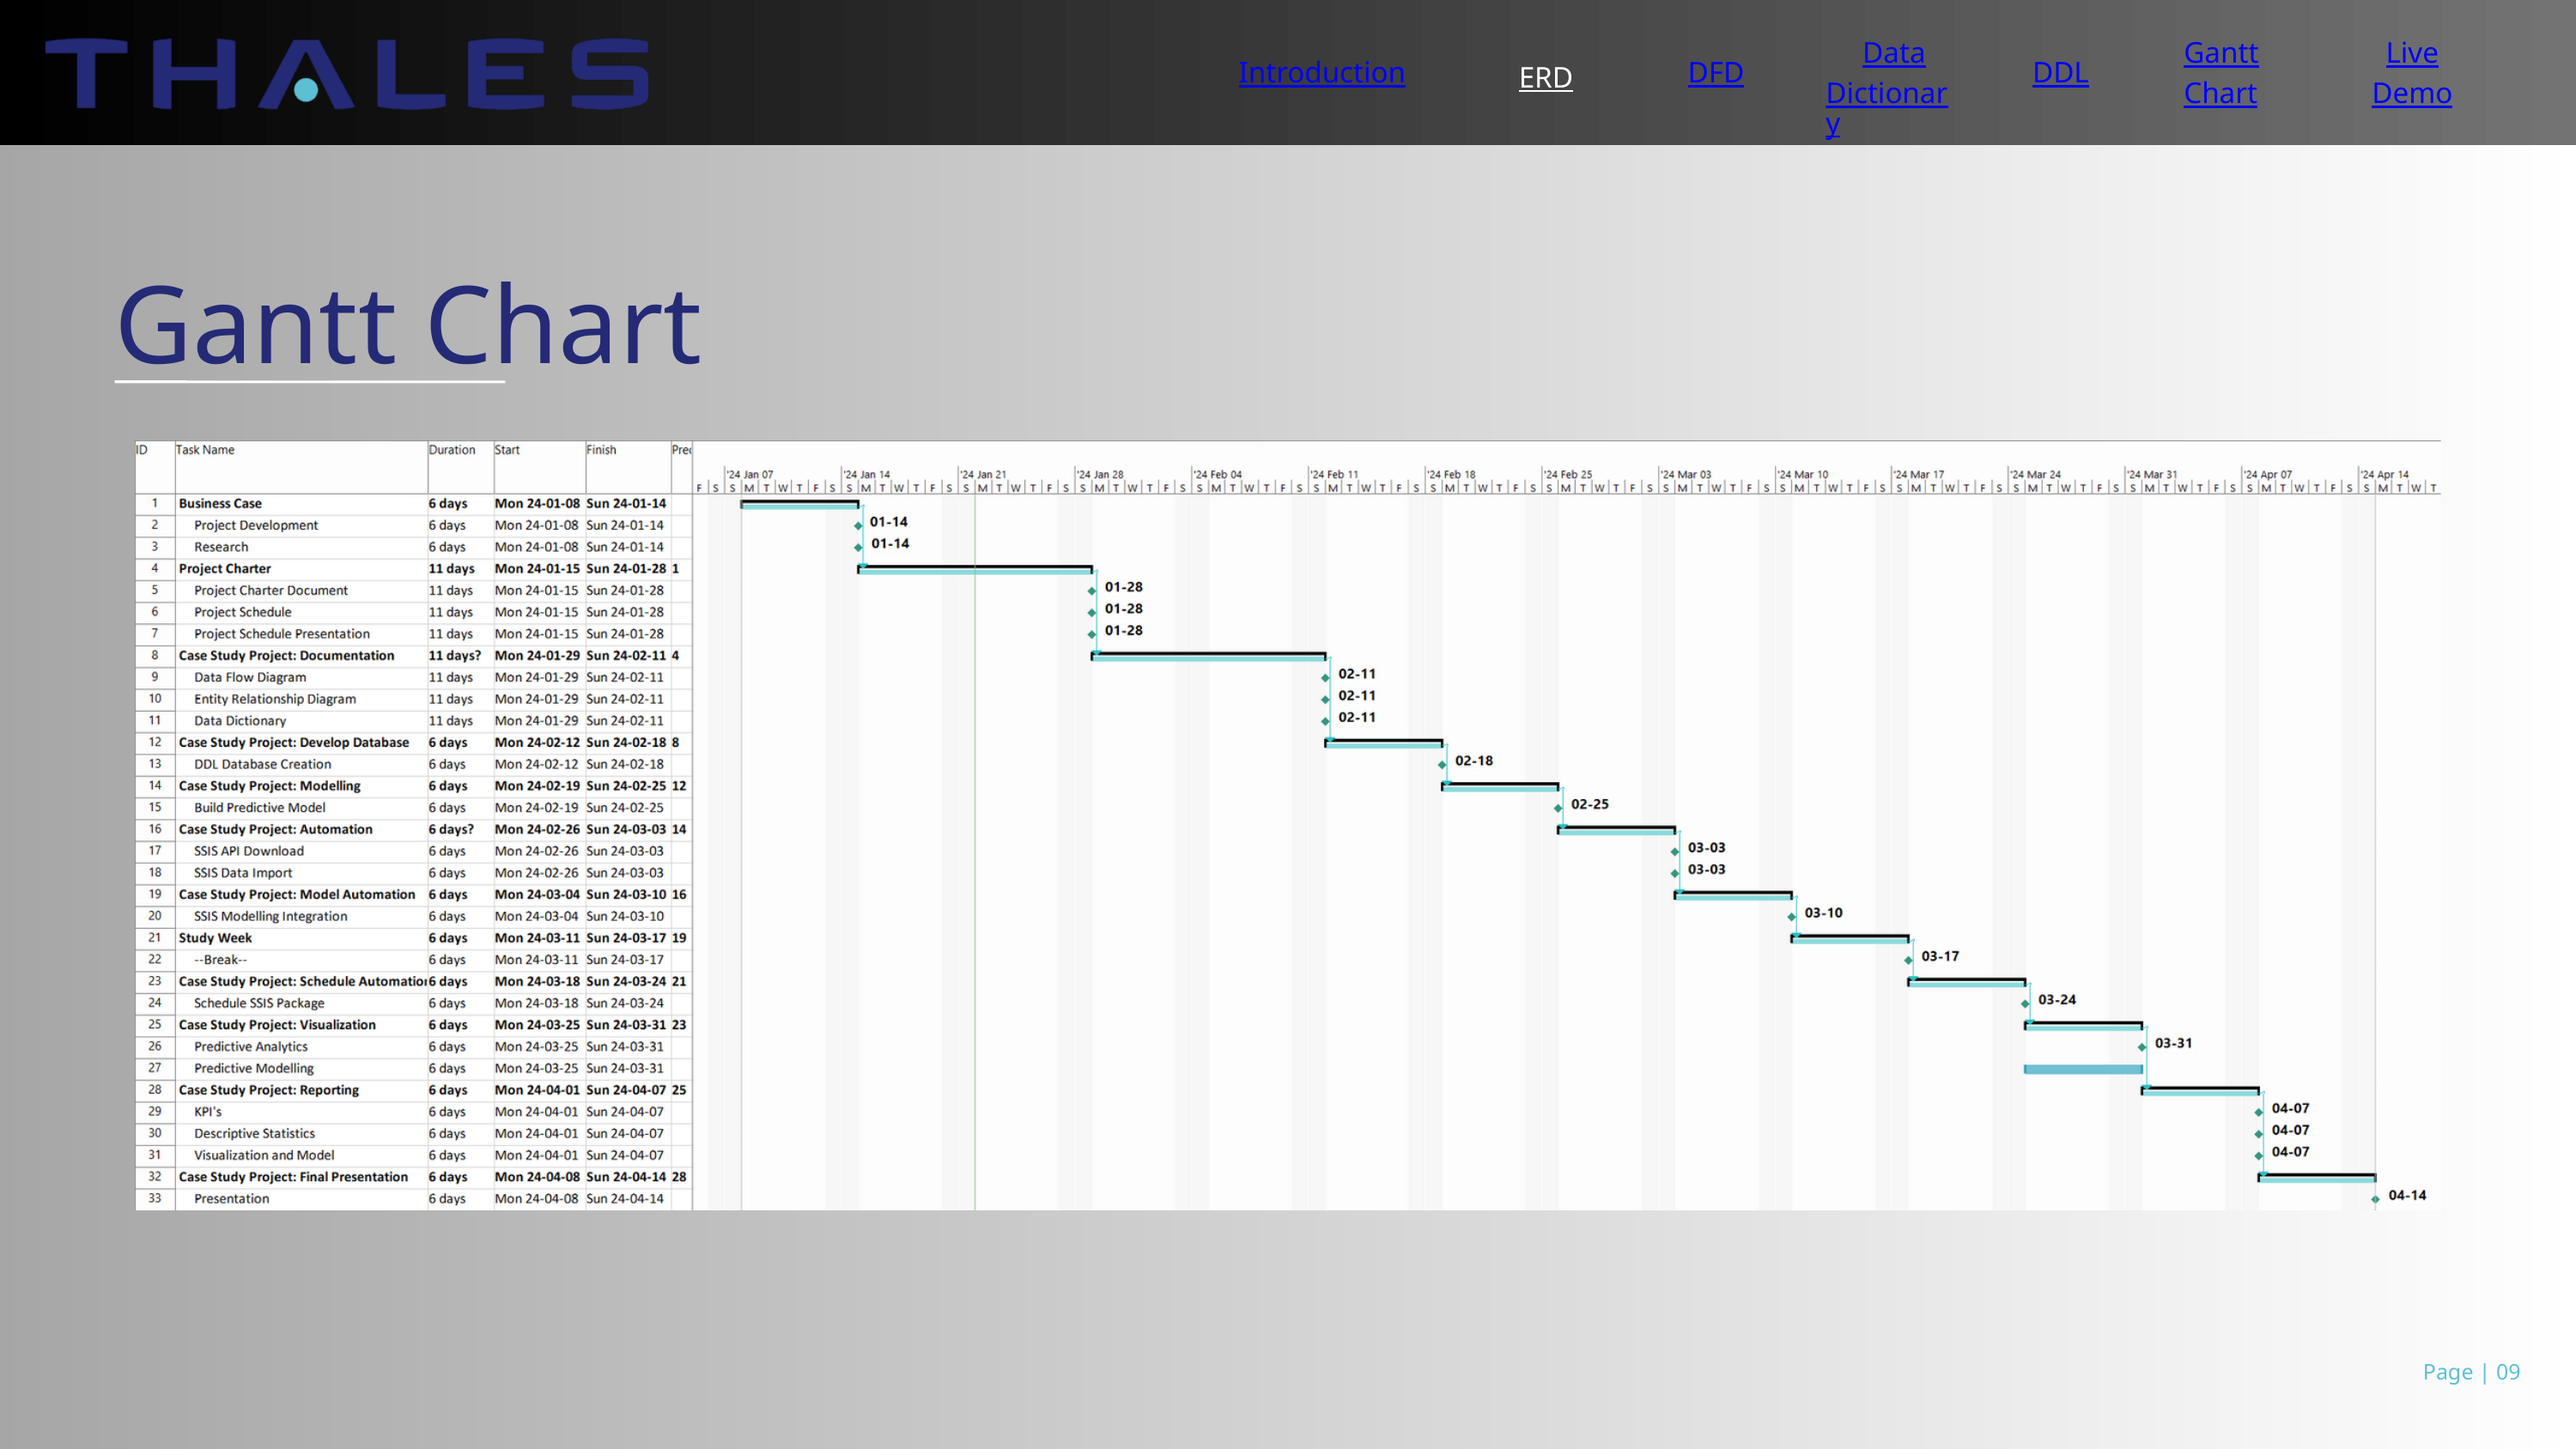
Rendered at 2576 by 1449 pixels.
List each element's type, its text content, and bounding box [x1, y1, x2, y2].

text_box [0, 0, 2576, 145]
text_box [135, 440, 2441, 1210]
text_box Gantt Chart [114, 265, 1145, 385]
text_box Page | 09 [2406, 1354, 2521, 1385]
